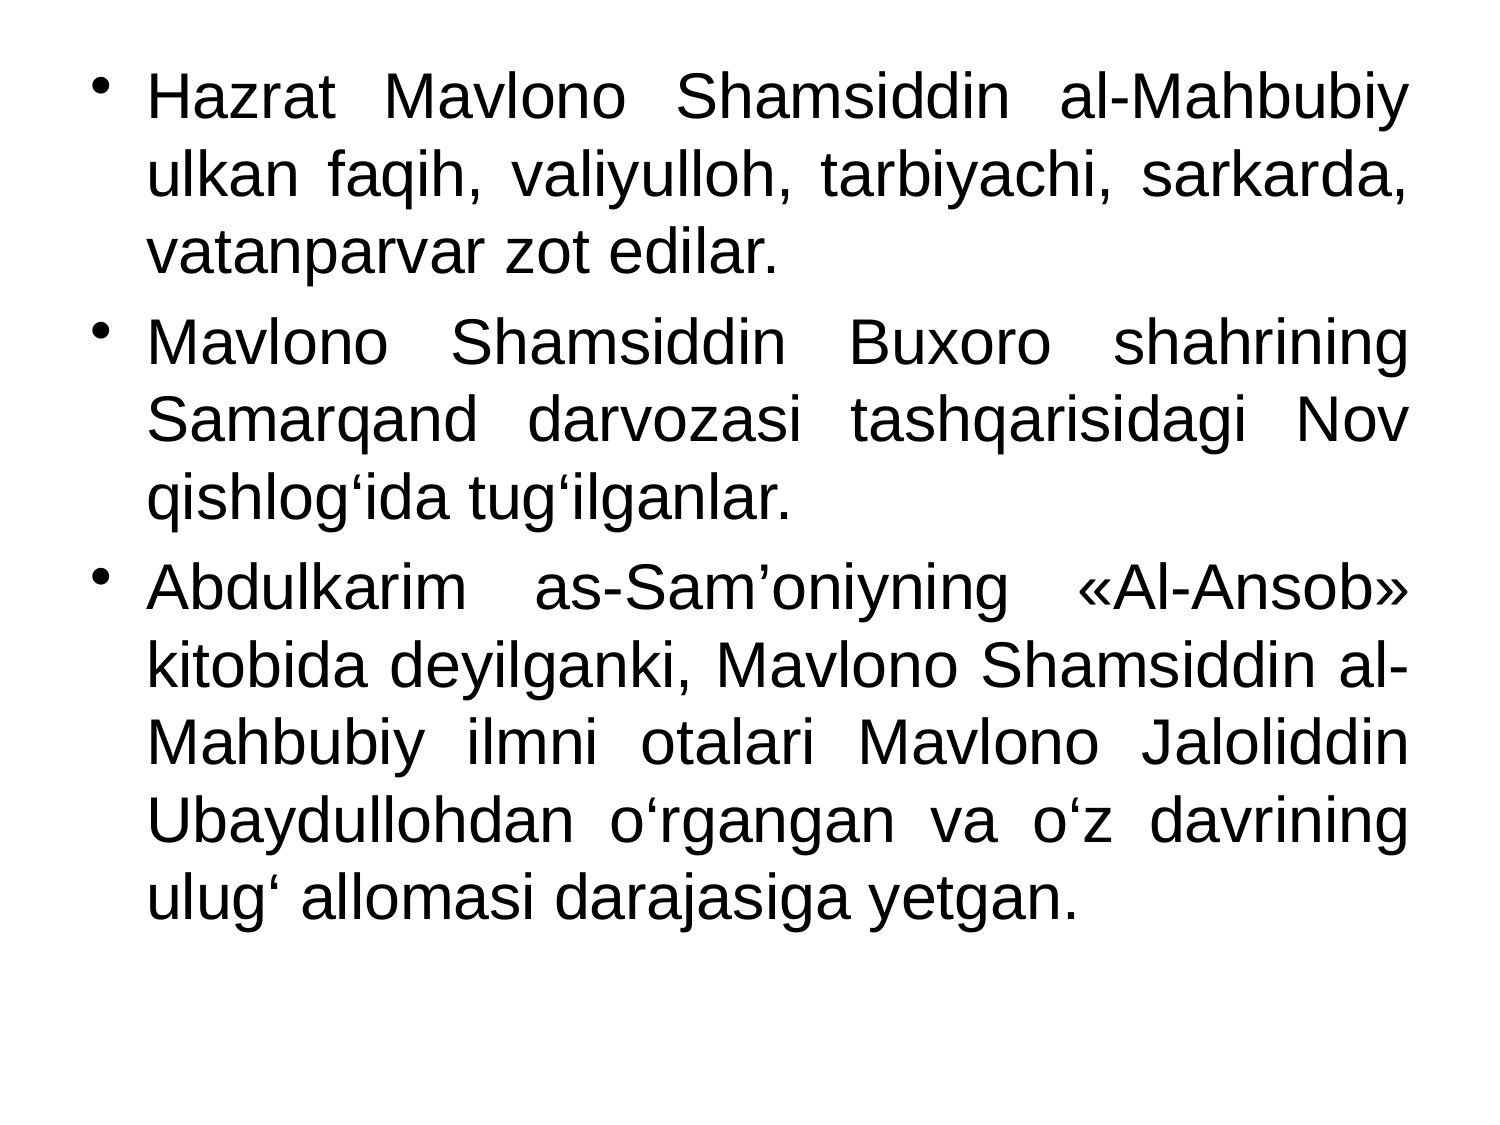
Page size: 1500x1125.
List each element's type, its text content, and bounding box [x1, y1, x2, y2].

list Hazrat Mavlono Shamsiddin al-Mahbubiy ulkan faqih, valiyulloh, tarbiyachi, sarkarda, vatanparvar zot edilar. Mavlono Shamsiddin Buxoro shahrining Samarqand darvozasi tashqarisidagi Nov qishlog‘ida tug‘ilganlar. Abdulkarim as-Sam’oniyning «Al-Ansob» kitobida deyilganki, Mavlono Shamsiddin al-Mahbubiy ilmni otalari Mavlono Jaloliddin Ubaydullohdan o‘rgangan va o‘z davrining ulug‘ allomasi darajasiga yetgan. [75, 46, 1425, 997]
